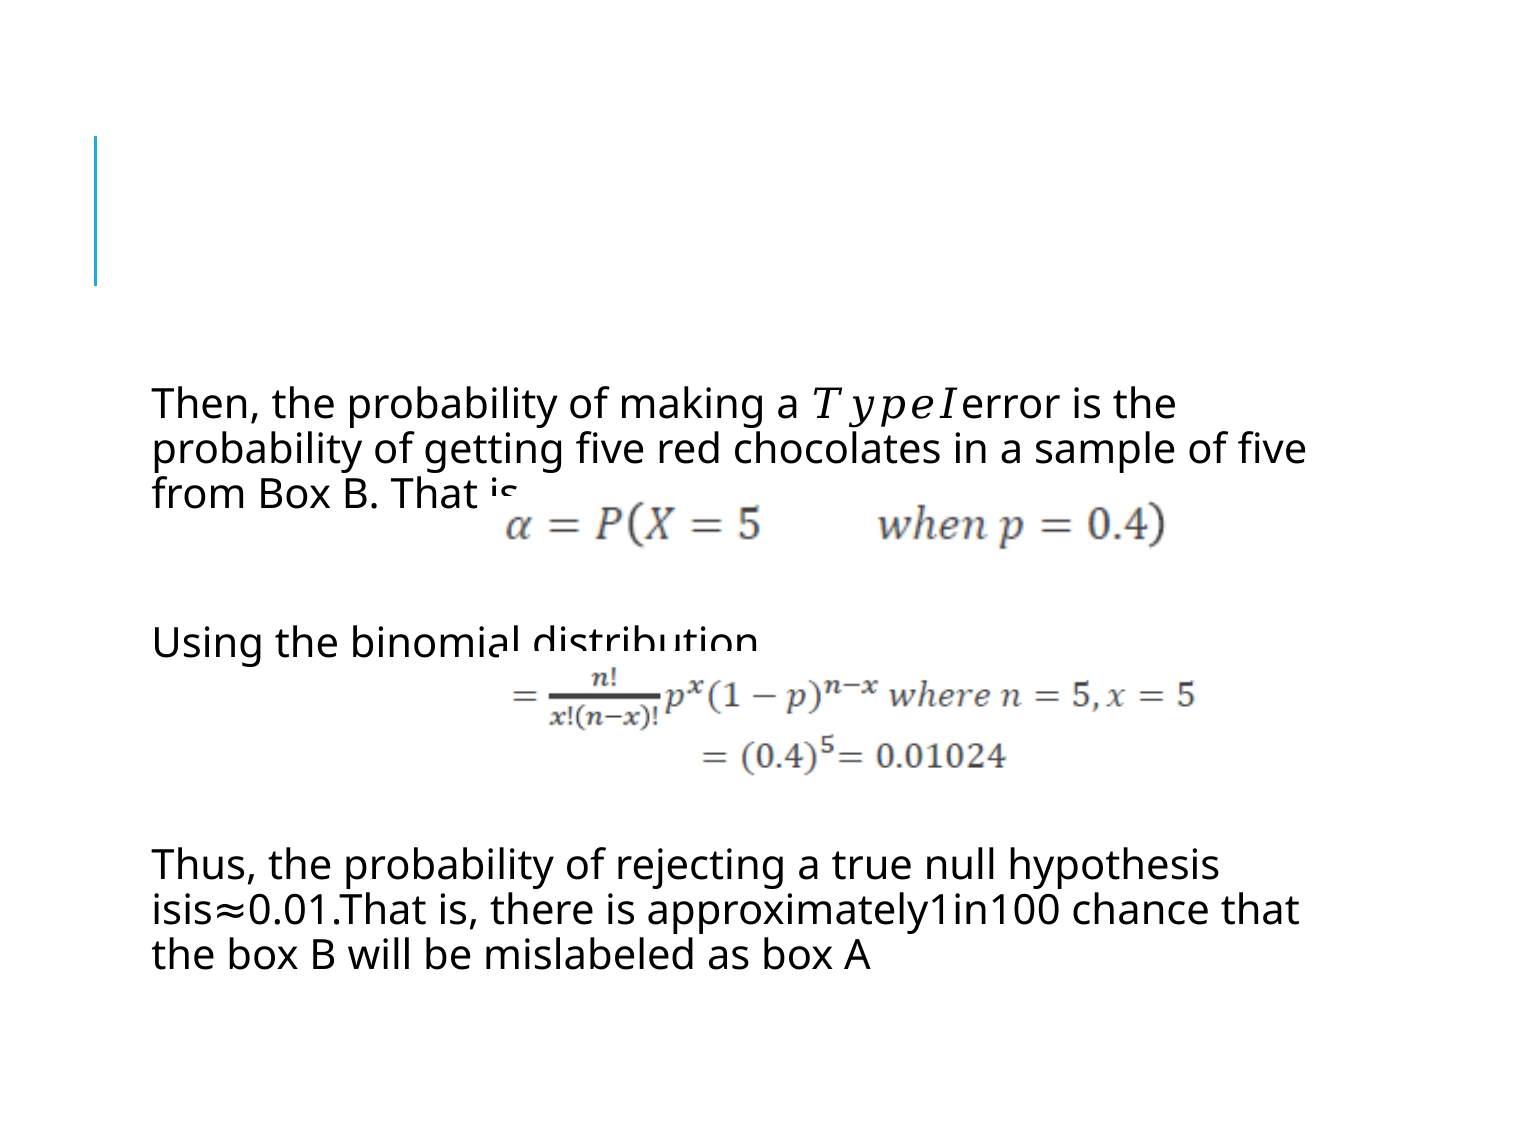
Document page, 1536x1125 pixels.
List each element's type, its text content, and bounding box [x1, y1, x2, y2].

picture [499, 651, 1207, 781]
list Then, the probability of making a 𝑇𝑦𝑝𝑒𝐼error is the probability of getting five red chocolates in a sample of five from Box B. That is Using the binomial distribution Thus, the probability of rejecting a true null hypothesis isis≈0.01.That is, there is approximately1in100 chance that the box B will be mislabeled as box A [128, 375, 1354, 1035]
picture [490, 496, 1178, 565]
